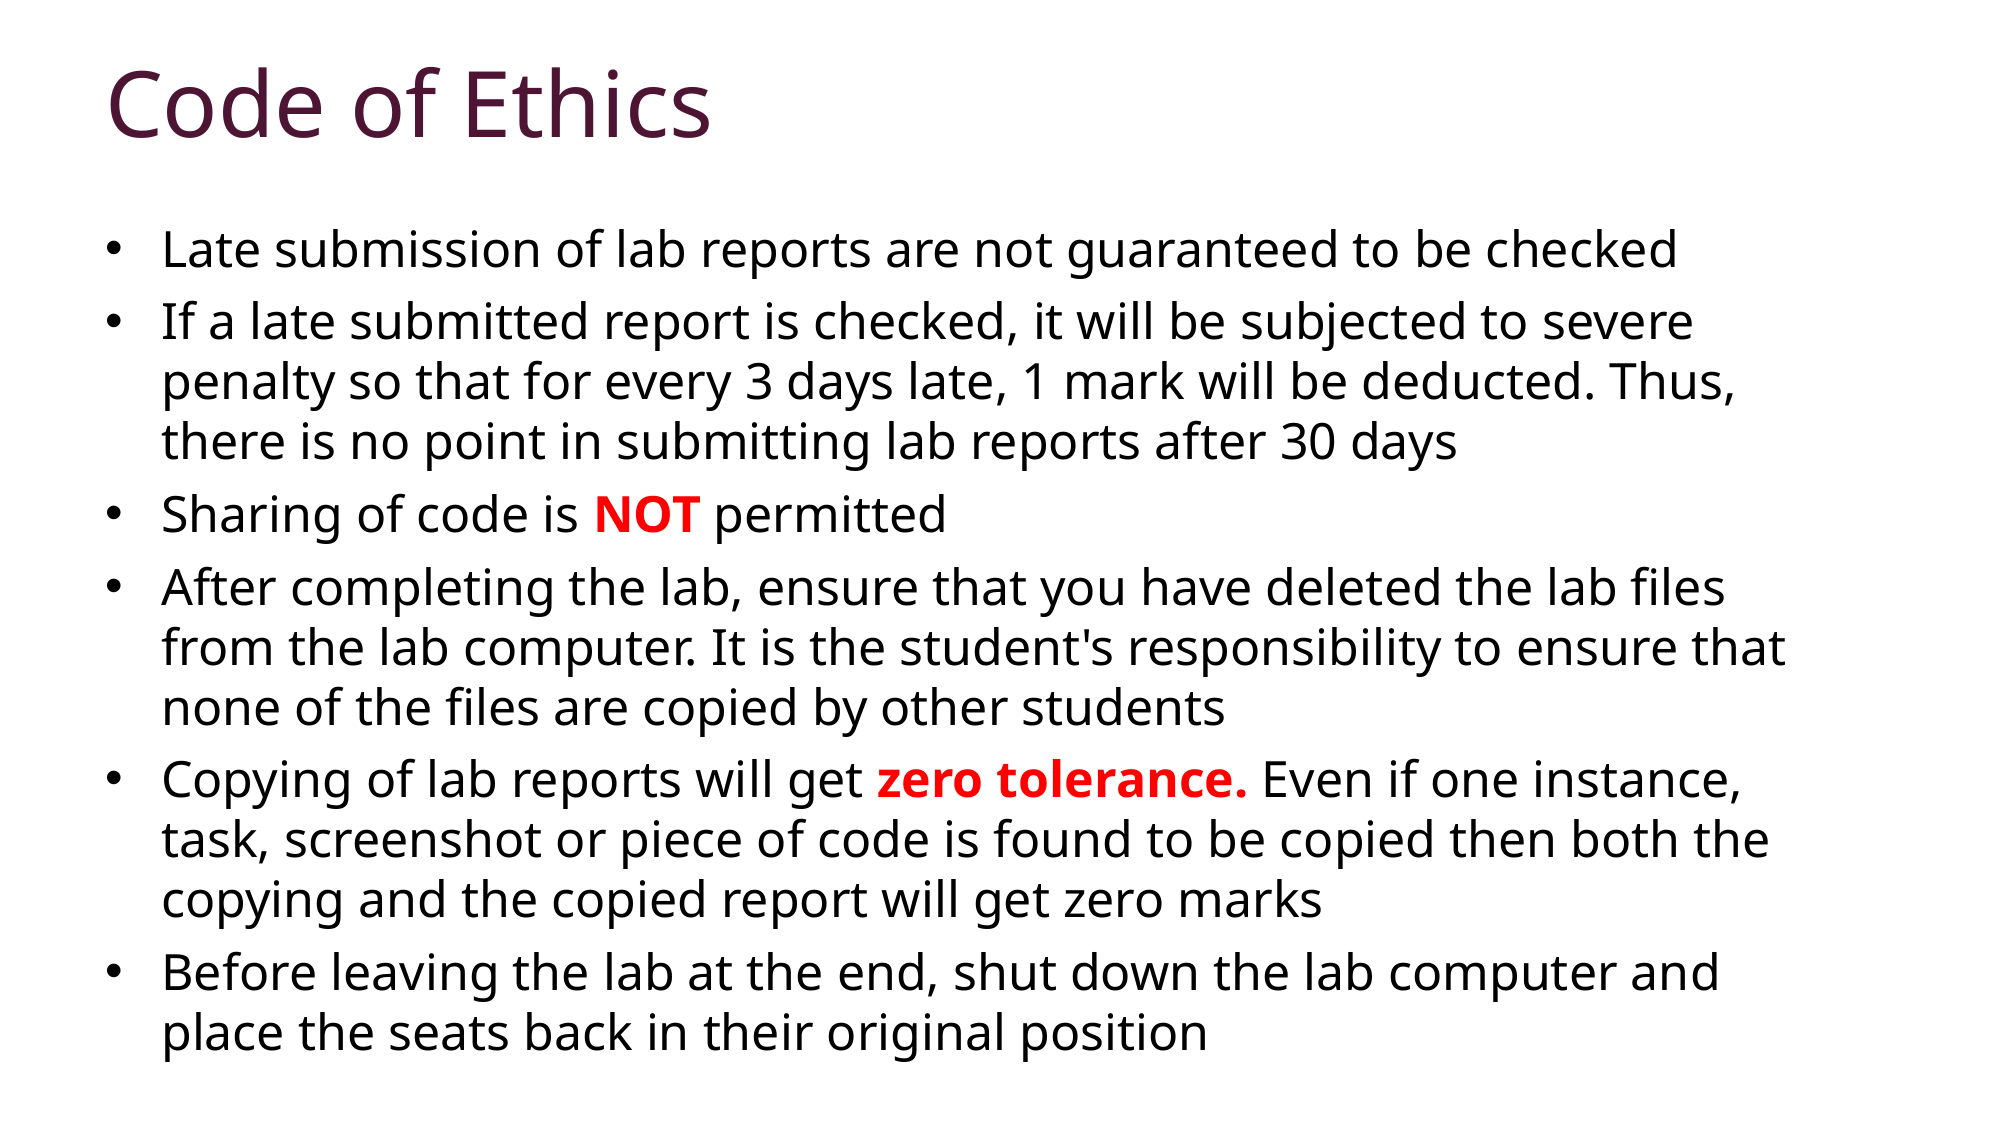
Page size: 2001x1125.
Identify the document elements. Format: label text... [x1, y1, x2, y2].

text_box Code of Ethics [90, 48, 1323, 164]
text_box Late submission of lab reports are not guaranteed to be checked If a late submitted report is checked, it will be subjected to severe penalty so that for every 3 days late, 1 mark will be deducted. Thus, there is no point in submitting lab reports after 30 days Sharing of code is NOT permitted After completing the lab, ensure that you have deleted the lab files from the lab computer. It is the student's responsibility to ensure that none of the files are copied by other students Copying of lab reports will get zero tolerance. Even if one instance, task, screenshot or piece of code is found to be copied then both the copying and the copied report will get zero marks Before leaving the lab at the end, shut down the lab computer and place the seats back in their original position [90, 210, 1837, 1083]
